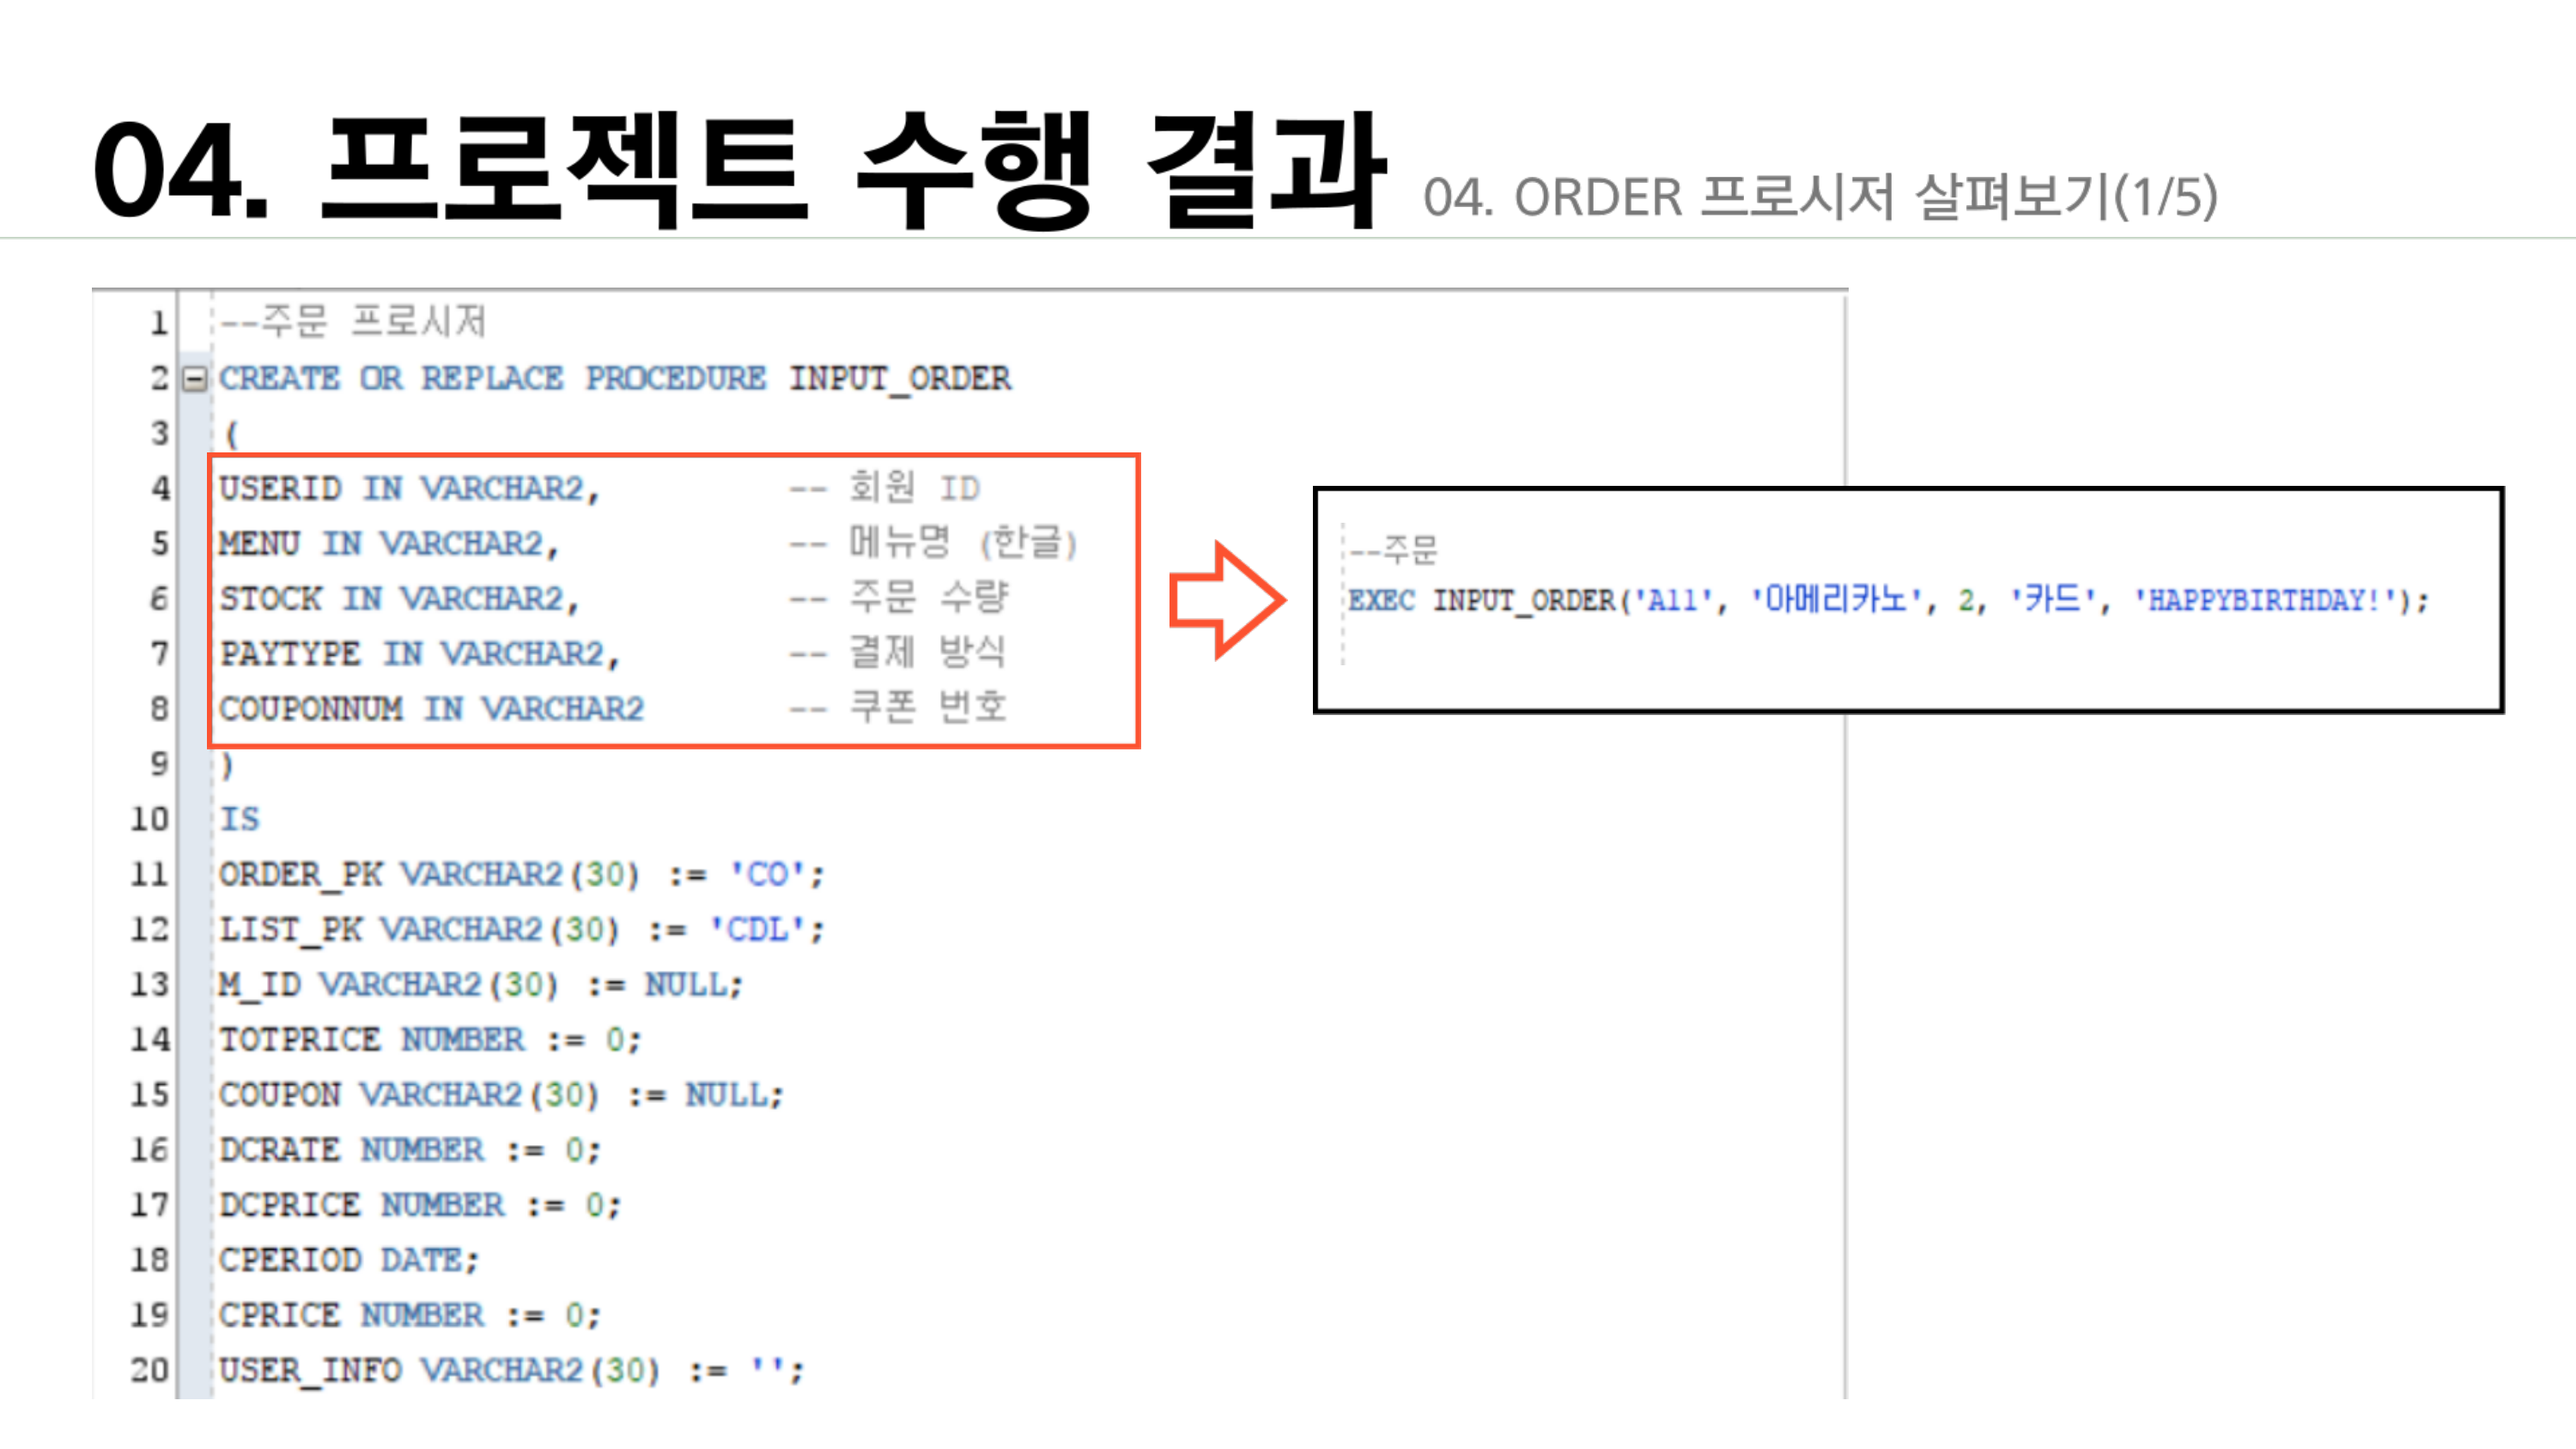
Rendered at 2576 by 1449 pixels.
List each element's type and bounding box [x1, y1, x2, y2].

text_box [2246, 237, 2576, 240]
text_box [1170, 539, 1288, 662]
picture [71, 57, 2243, 294]
text_box [1312, 486, 2506, 716]
text_box [0, 237, 1411, 240]
text_box [207, 452, 1142, 749]
text_box [91, 288, 1849, 1400]
